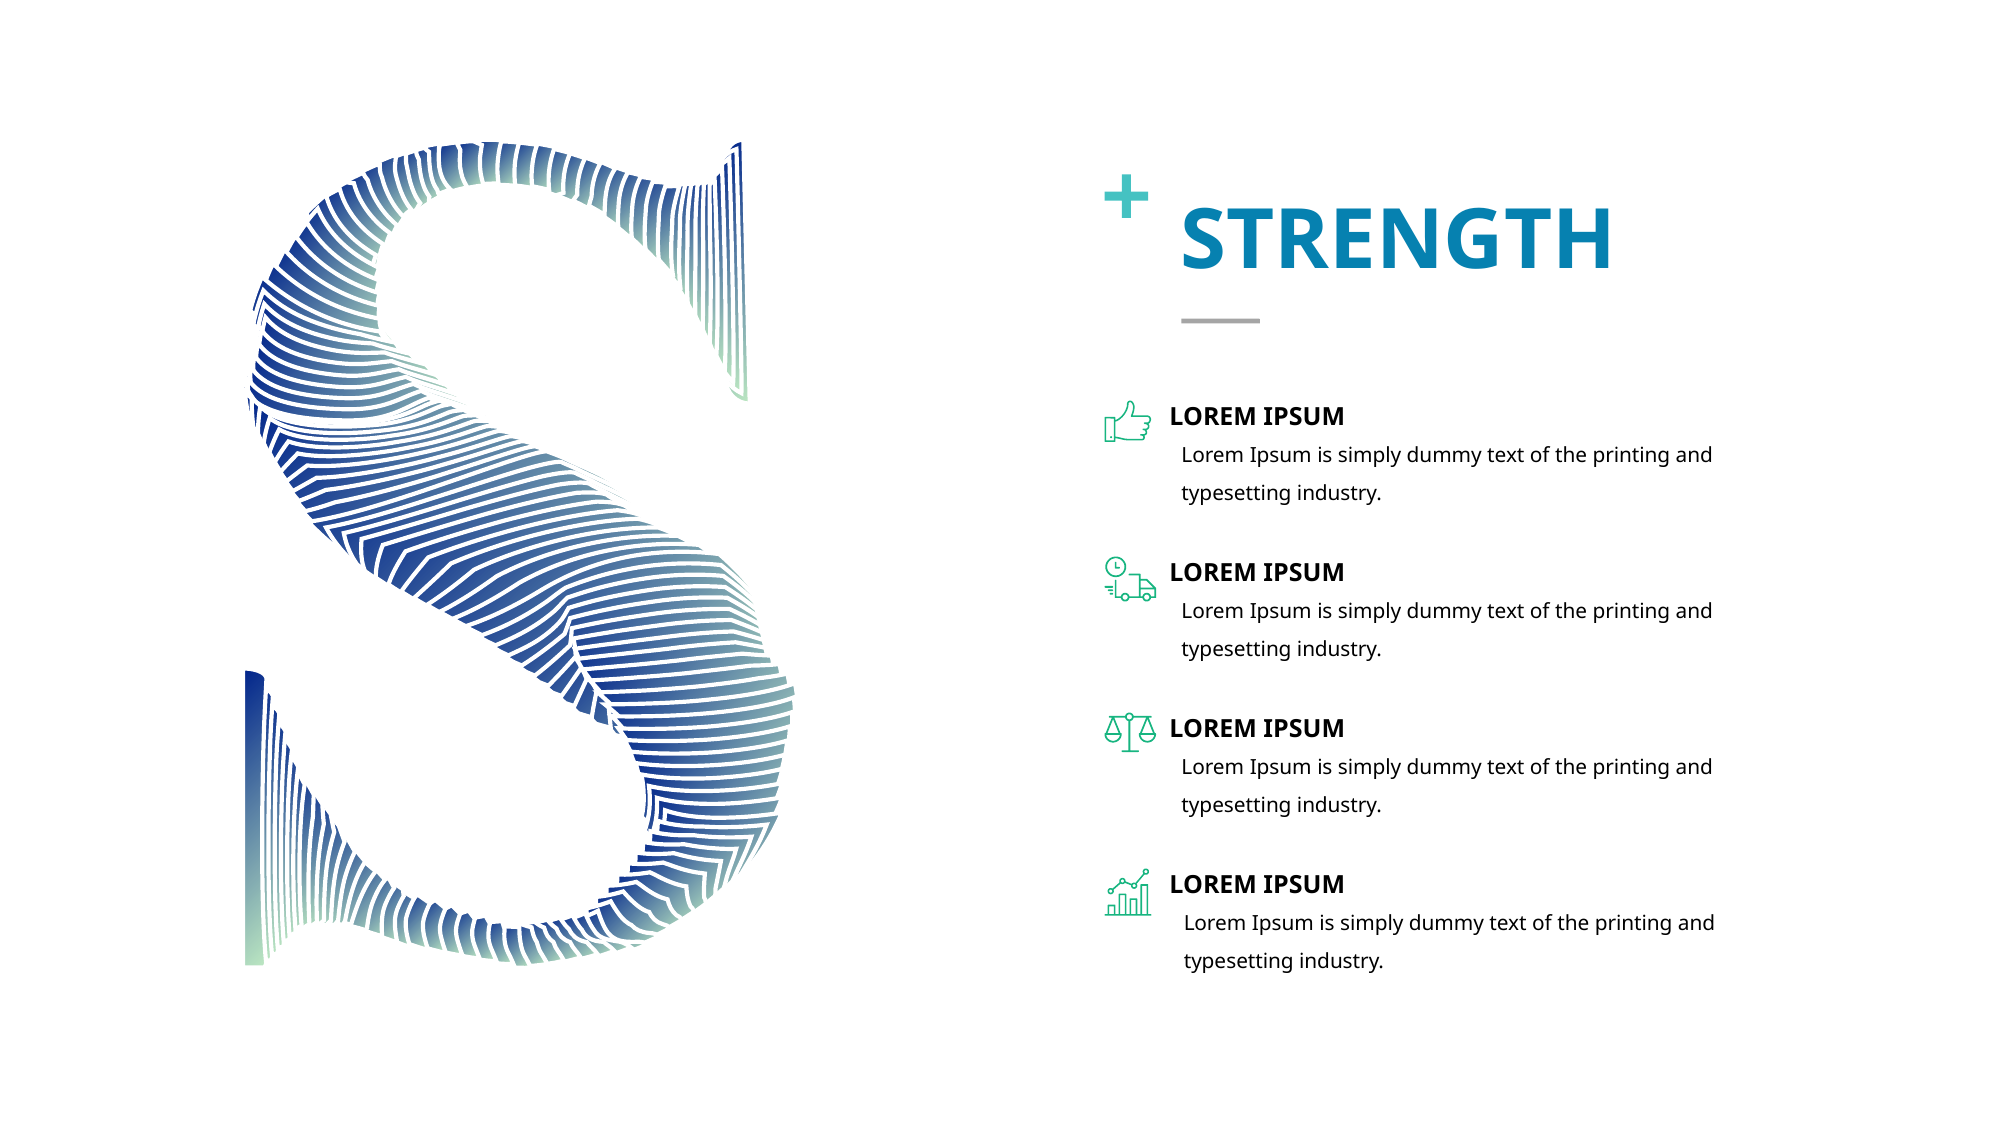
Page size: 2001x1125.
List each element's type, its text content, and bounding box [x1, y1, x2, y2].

text_box LOREM IPSUM [1169, 868, 1346, 899]
text_box Lorem Ipsum is simply dummy text of the printing and typesetting industry. [1183, 897, 1761, 973]
text_box LOREM IPSUM [1169, 712, 1346, 743]
text_box [1102, 172, 1150, 220]
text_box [1104, 400, 1152, 443]
text_box STRENGTH [1180, 185, 1617, 286]
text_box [1104, 868, 1152, 916]
text_box Lorem Ipsum is simply dummy text of the printing and typesetting industry. [1181, 741, 1736, 817]
text_box LOREM IPSUM [1169, 556, 1346, 587]
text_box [242, 139, 800, 969]
text_box Lorem Ipsum is simply dummy text of the printing and typesetting industry. [1181, 429, 1736, 505]
text_box [1104, 712, 1157, 753]
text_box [1104, 556, 1157, 602]
text_box Lorem Ipsum is simply dummy text of the printing and typesetting industry. [1181, 585, 1736, 661]
text_box LOREM IPSUM [1169, 400, 1346, 431]
